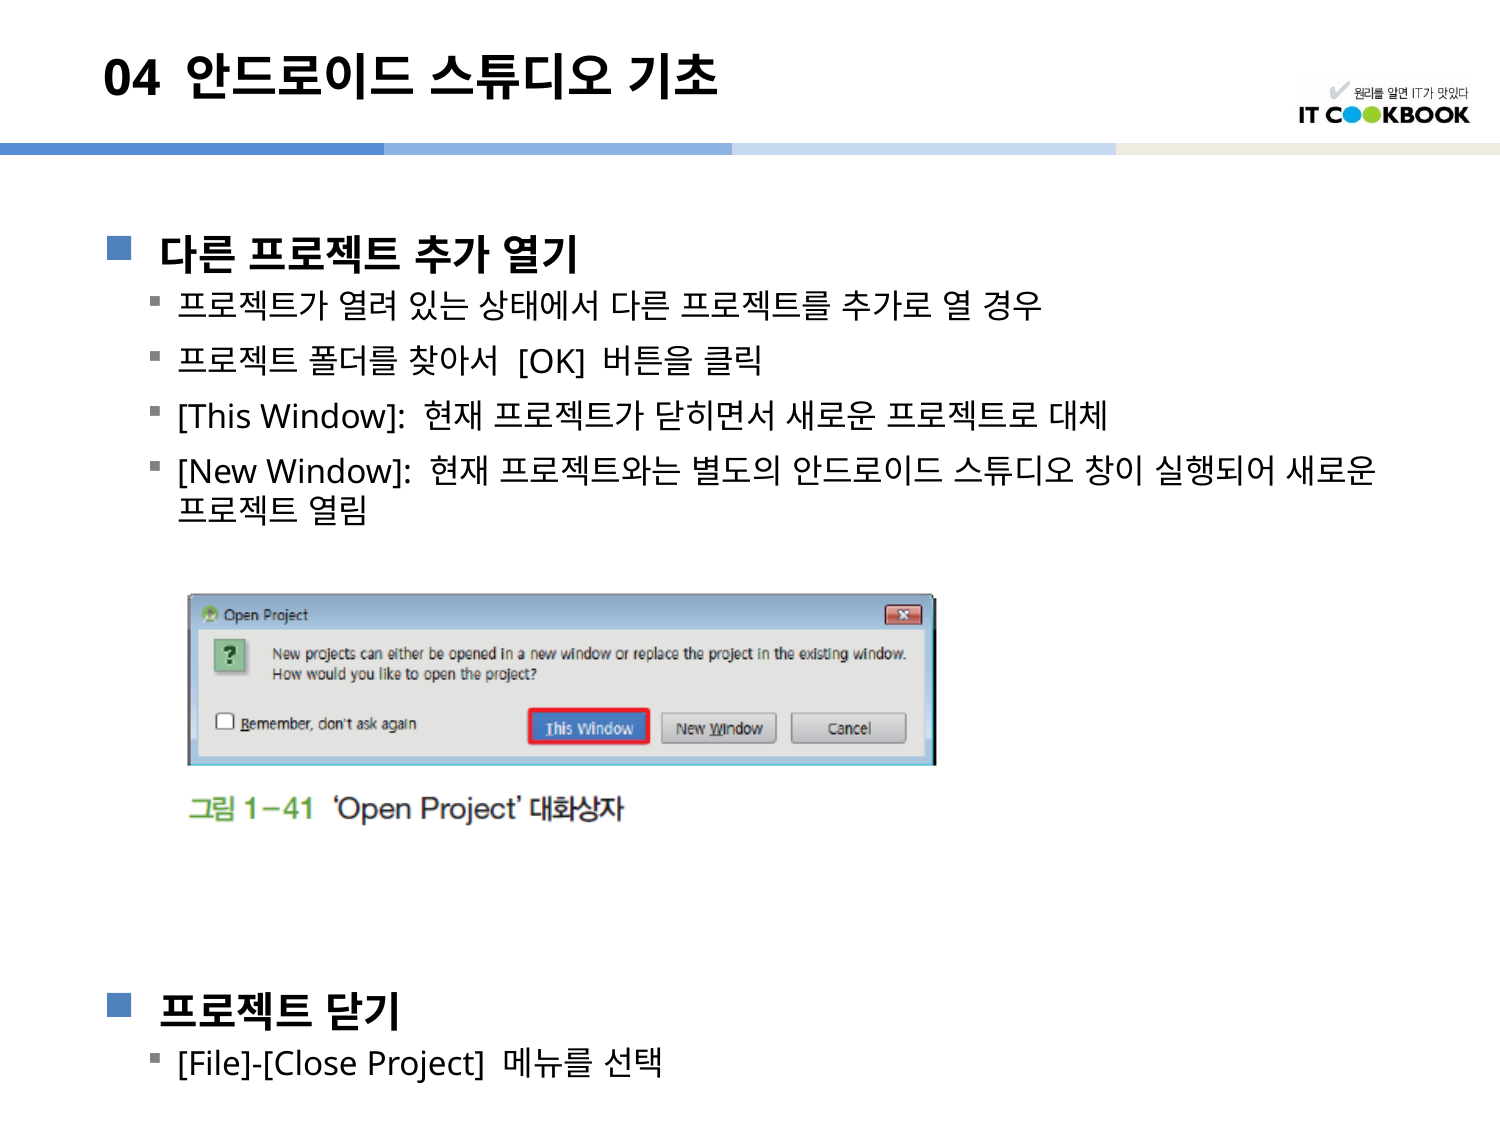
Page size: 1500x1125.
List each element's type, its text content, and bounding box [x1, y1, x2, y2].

title 04 안드로이드 스튜디오 기초 [88, 30, 1330, 121]
picture [182, 585, 946, 852]
list 다른 프로젝트 추가 열기 프로젝트가 열려 있는 상태에서 다른 프로젝트를 추가로 열 경우 프로젝트 폴더를 찾아서 [OK] 버튼을 클릭 [This Window]: 현재 프로젝트가 닫히면서 새로운 프로젝트로 대체 [New Window]: 현재 프로젝트와는 별도의 안드로이드 스튜디오 창이 실행되어 새로운 프로젝트 열림 프로젝트 닫기 [File]-[Close Project] 메뉴를 선택 [88, 196, 1436, 1083]
picture [1295, 78, 1473, 125]
